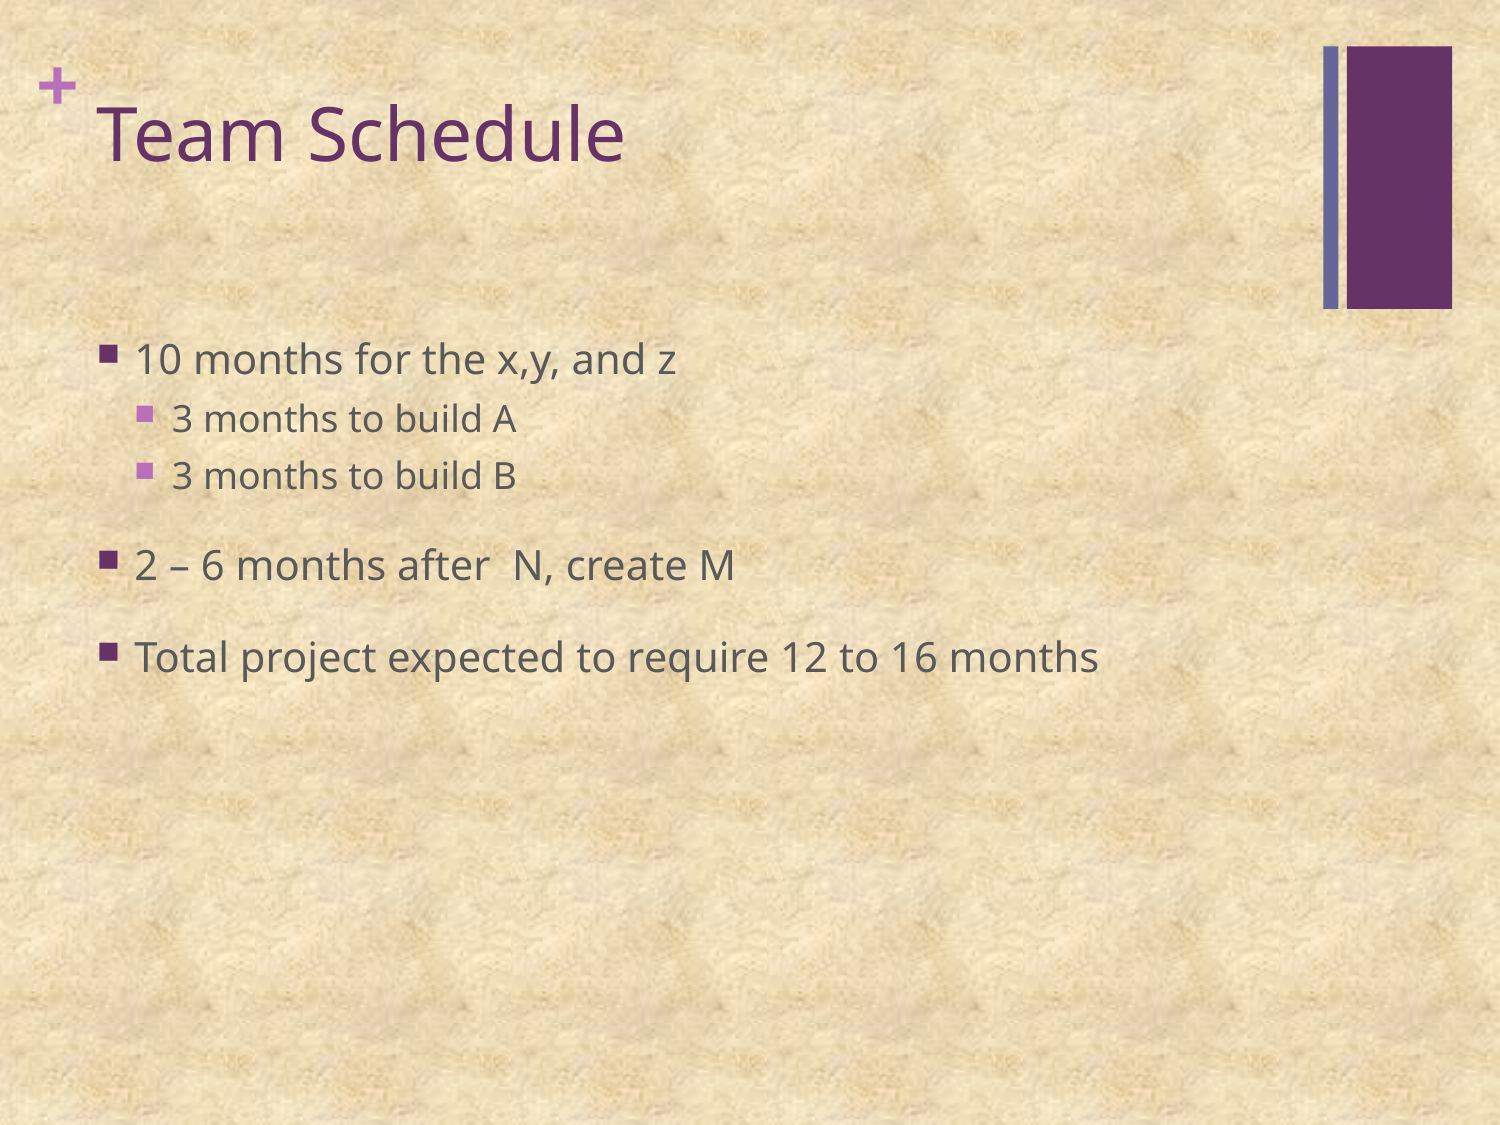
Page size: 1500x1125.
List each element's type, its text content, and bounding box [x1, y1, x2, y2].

list 10 months for the x,y, and z 3 months to build A 3 months to build B 2 – 6 months after N, create M Total project expected to require 12 to 16 months [81, 324, 1322, 1005]
picture [0, 0, 1500, 1125]
title Team Schedule [81, 79, 1322, 263]
